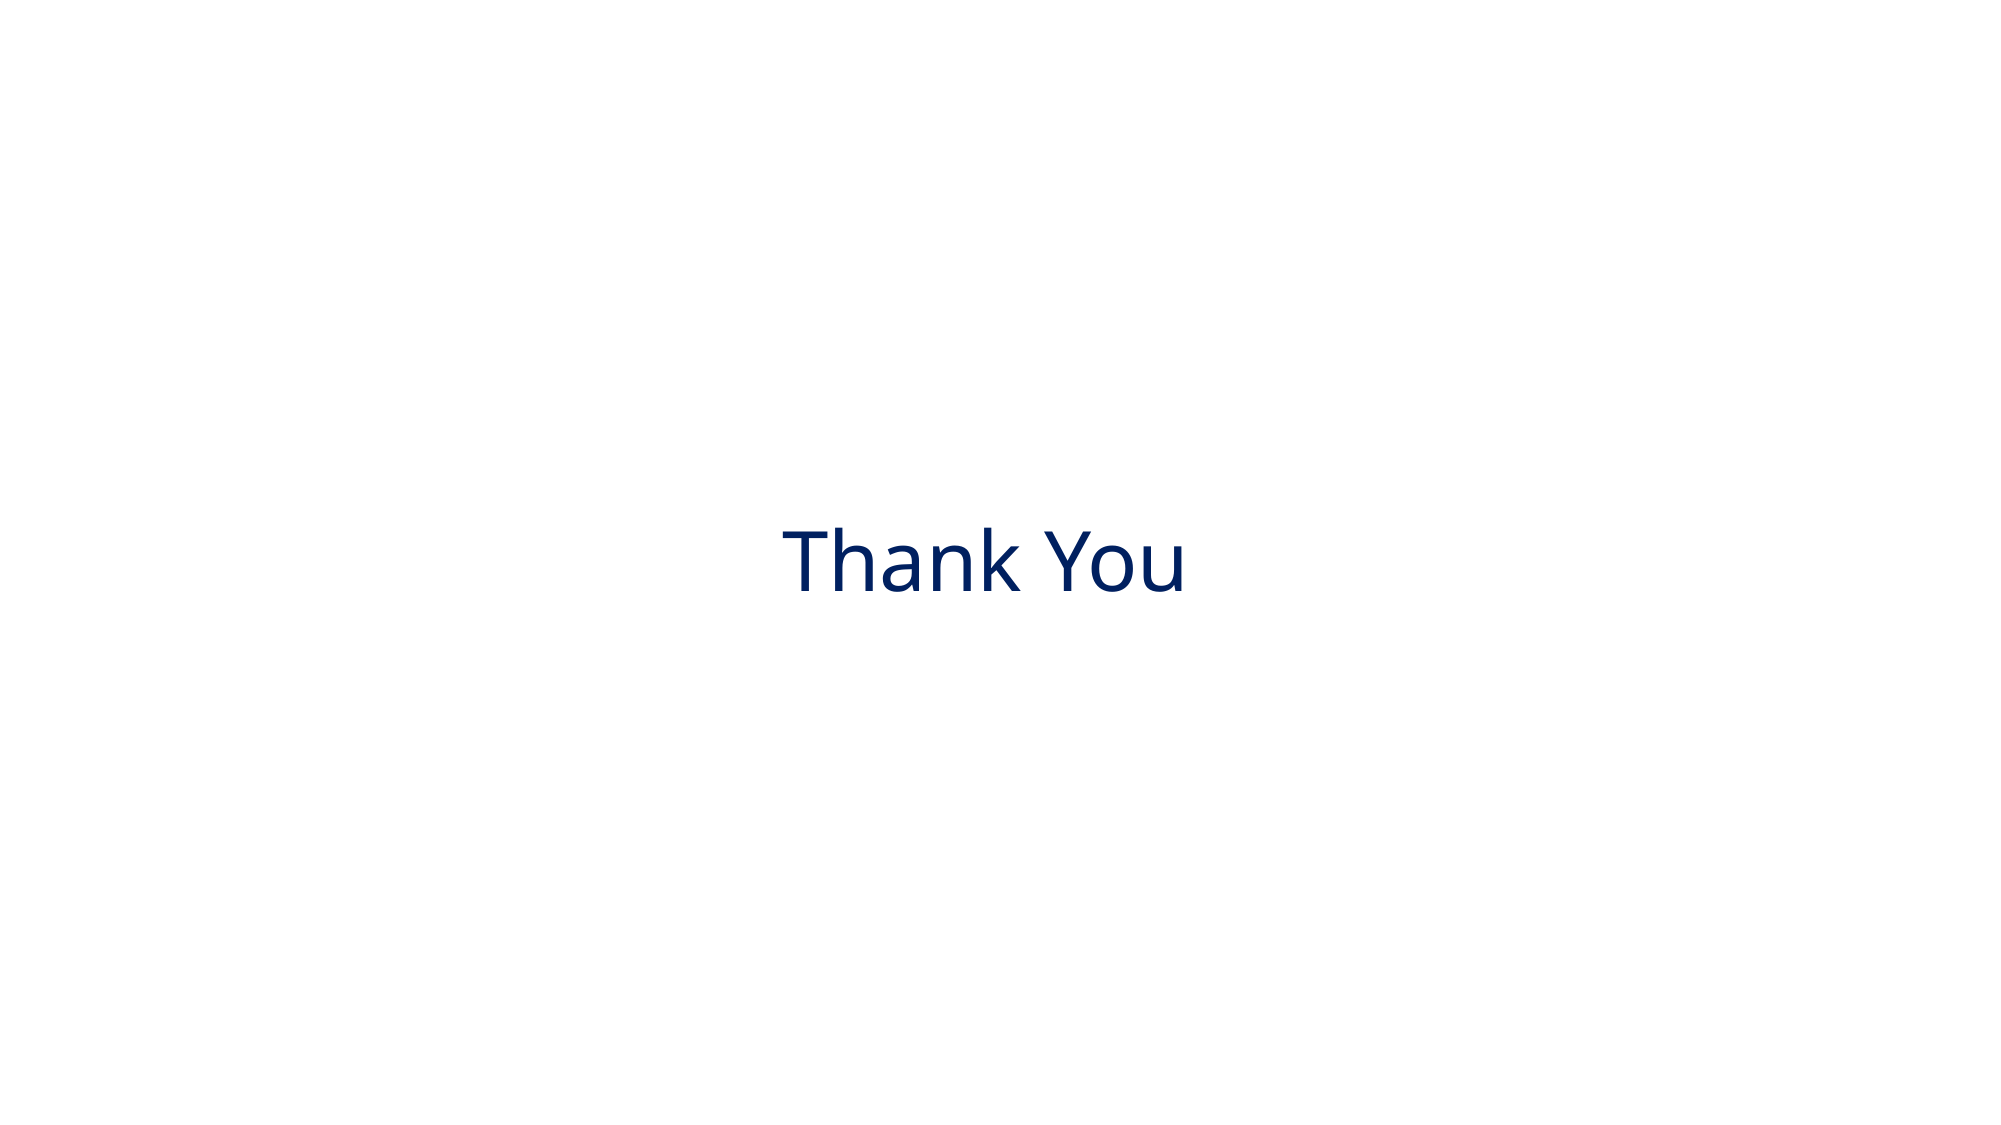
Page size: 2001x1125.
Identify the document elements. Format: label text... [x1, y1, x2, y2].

text_box Thank You [123, 508, 1849, 617]
